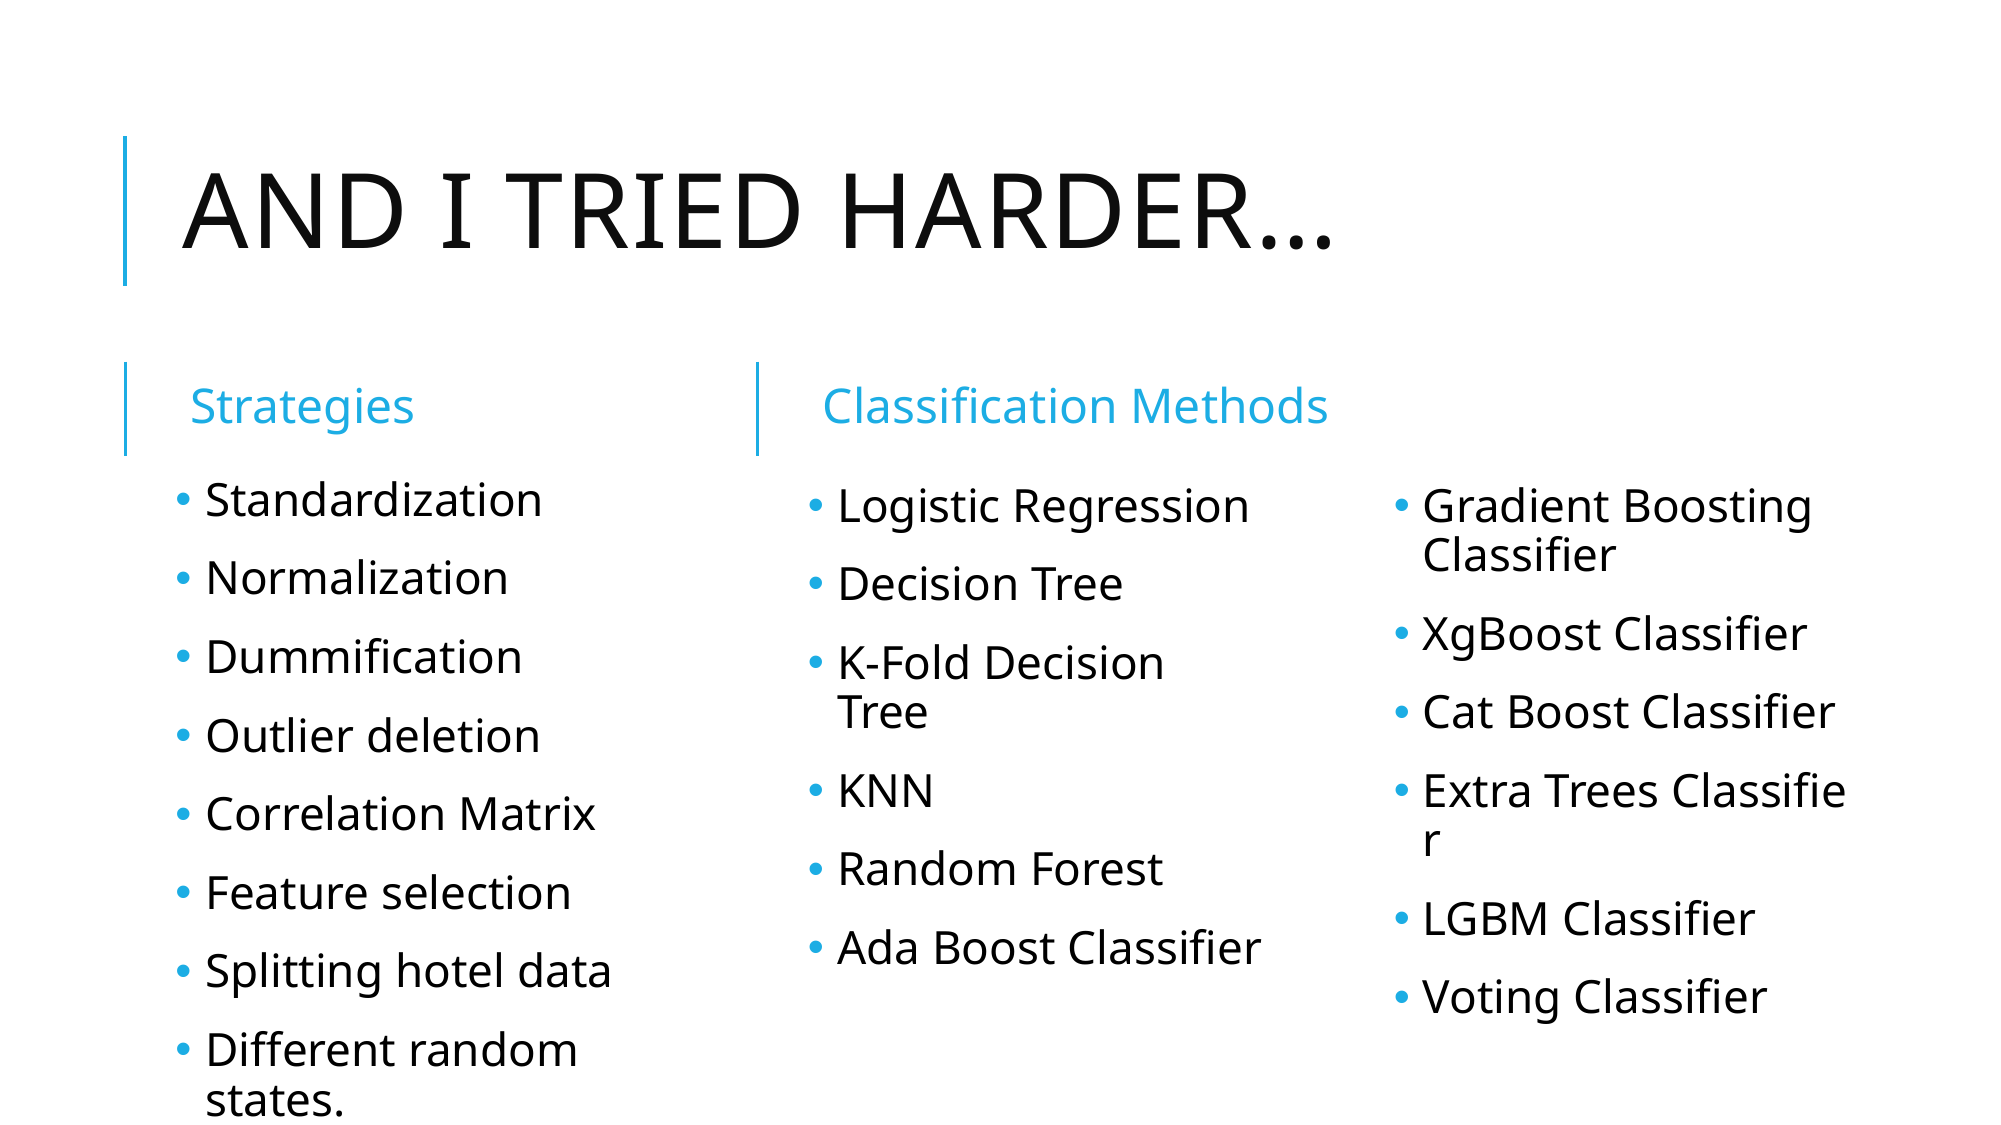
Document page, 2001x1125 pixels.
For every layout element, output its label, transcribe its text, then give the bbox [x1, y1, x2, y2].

list Strategies [168, 340, 641, 469]
text_box Gradient Boosting Classifier XgBoost Classifier Cat Boost Classifier Extra Trees Classifier LGBM Classifier Voting Classifier [1386, 475, 1859, 1125]
title And I tried harder… [168, 96, 1777, 342]
list Standardization Normalization Dummification Outlier deletion Correlation Matrix Feature selection Splitting hotel data Different random states. [168, 469, 665, 1018]
text_box Logistic Regression Decision Tree K-Fold Decision Tree KNN Random Forest Ada Boost Classifier [800, 475, 1273, 1125]
list Classification Methods [800, 340, 1810, 476]
